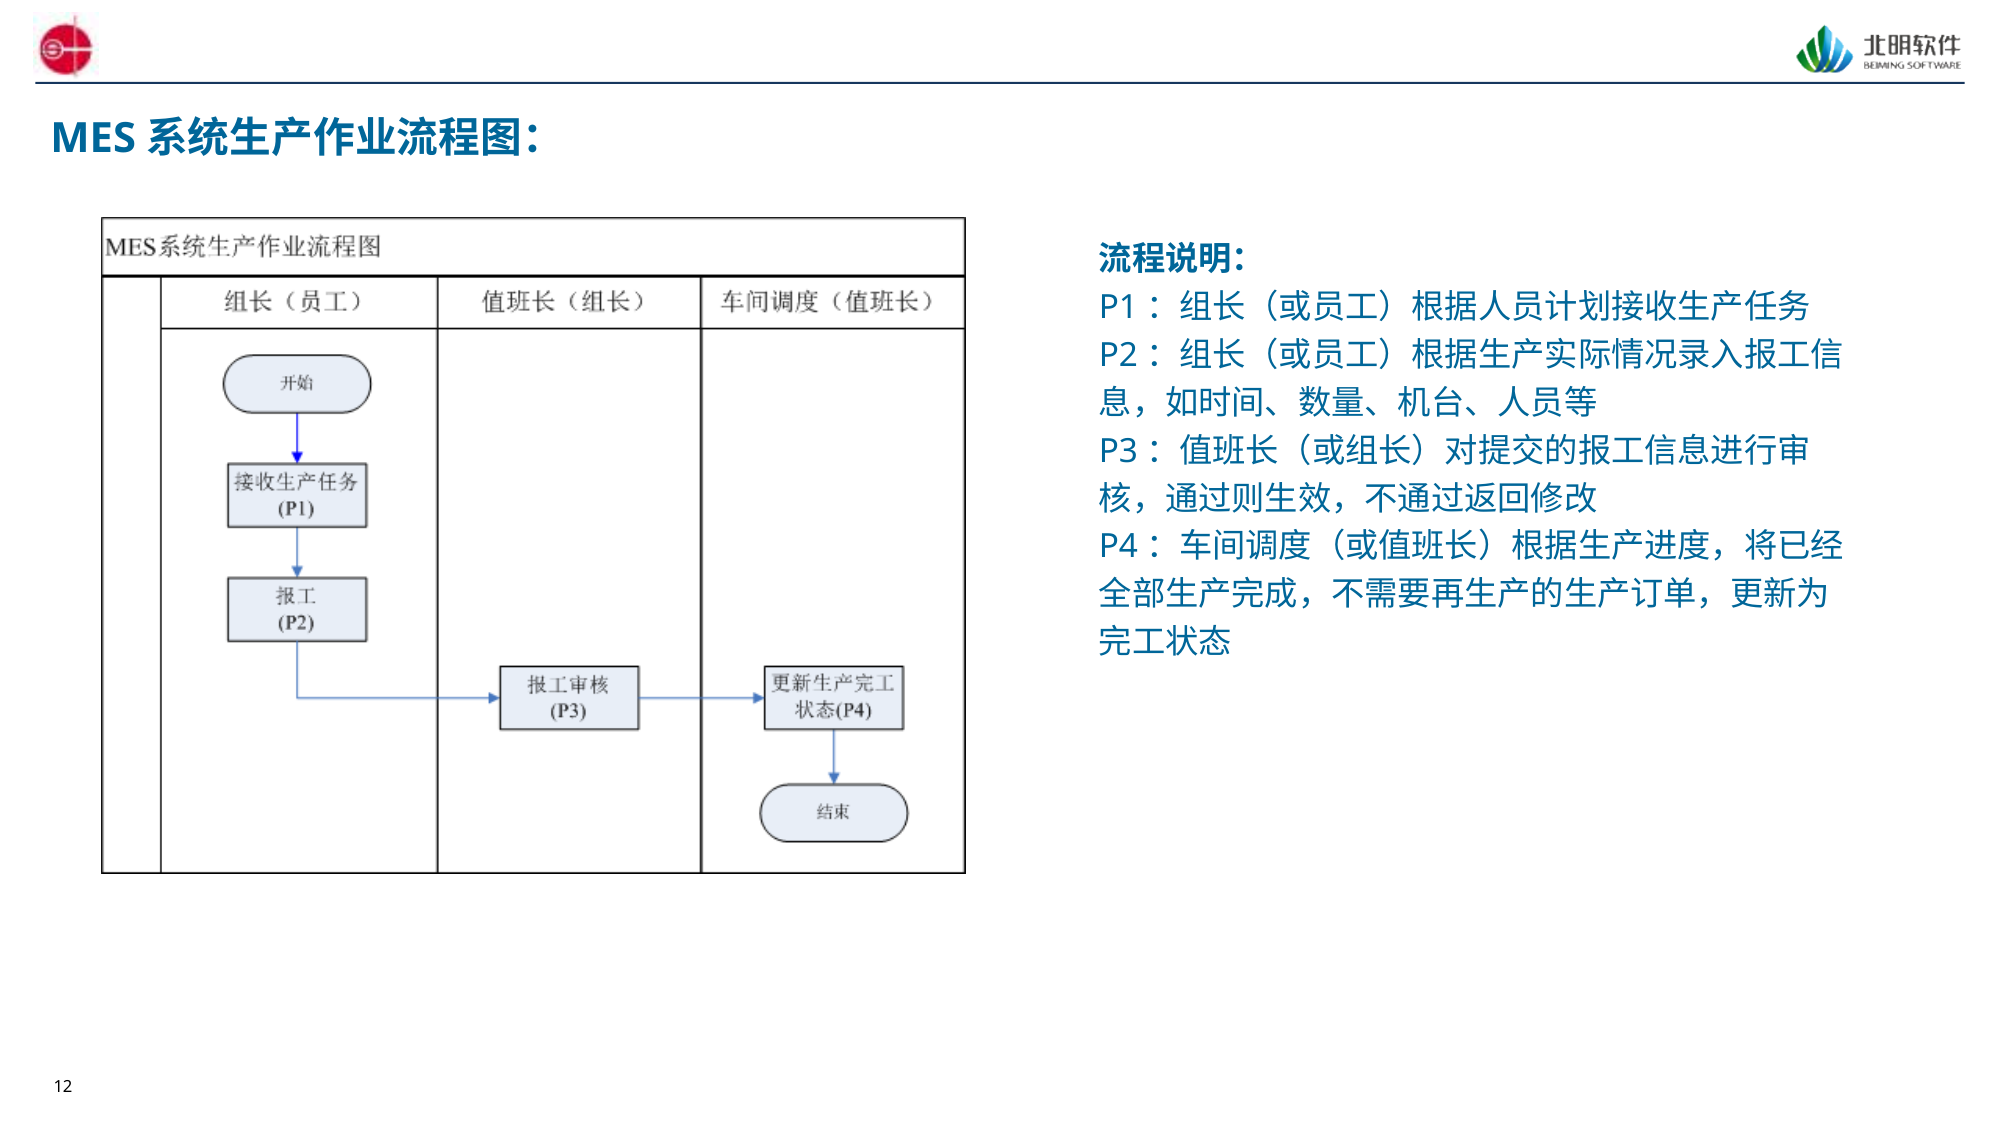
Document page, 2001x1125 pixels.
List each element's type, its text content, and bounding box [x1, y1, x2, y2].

title 流程说明： P1：组长（或员工）根据人员计划接收生产任务 P2：组长（或员工）根据生产实际情况录入报工信息，如时间、数量、机台、人员等 P3：值班长（或组长）对提交的报工信息进行审核，通过则生效，不通过返回修改 P4：车间调度（或值班长）根据生产进度，将已经全部生产完成，不需要再生产的生产订单，更新为完工状态 [1084, 221, 1878, 874]
picture [1795, 22, 1965, 78]
picture [101, 216, 966, 874]
text_box MES系统生产作业流程图： [35, 103, 1965, 218]
picture [33, 12, 99, 81]
